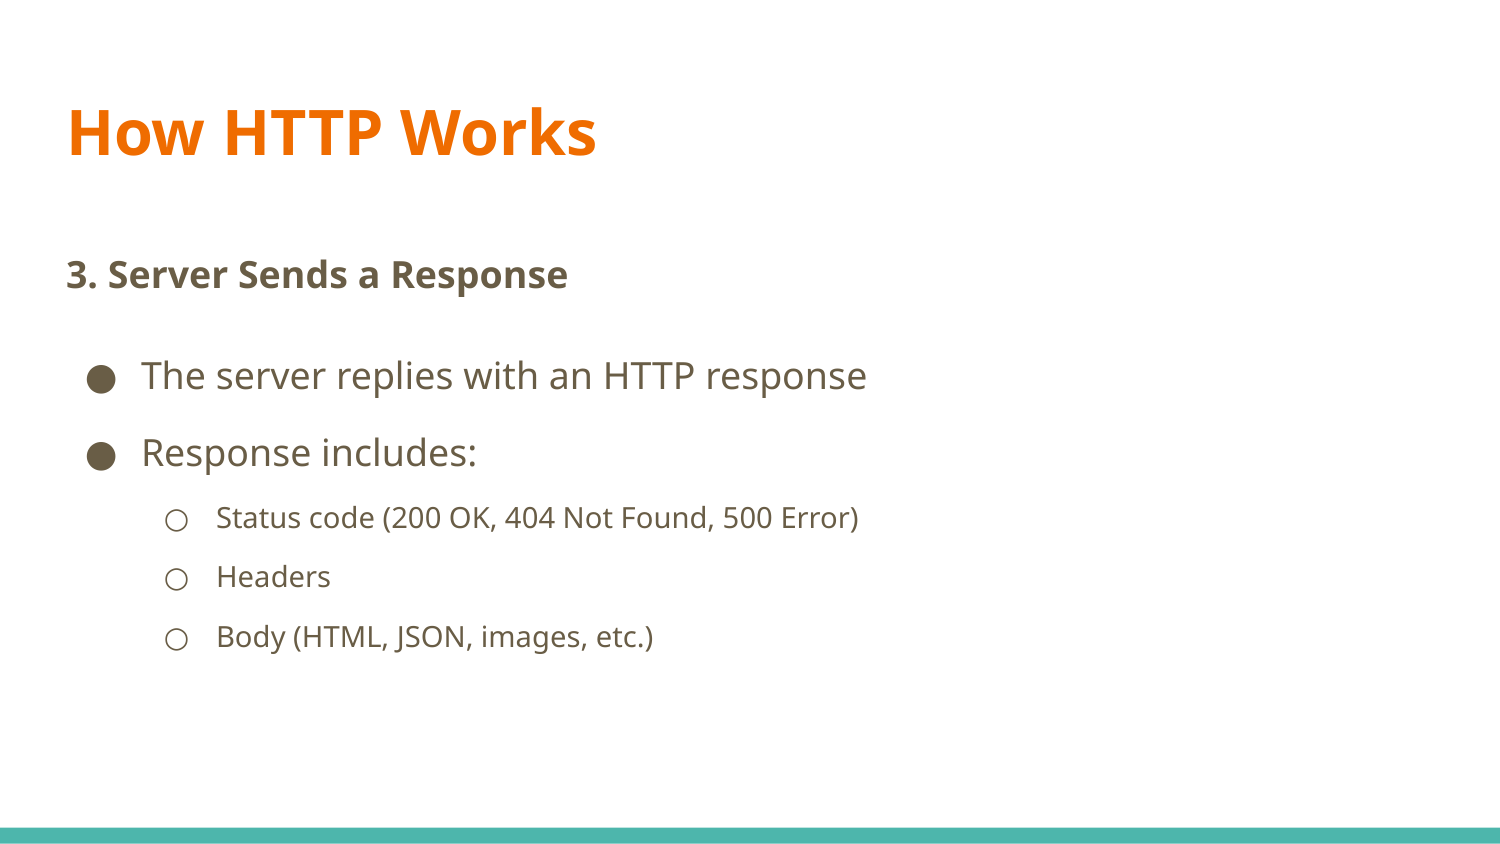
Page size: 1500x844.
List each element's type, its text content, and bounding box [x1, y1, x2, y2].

title How HTTP Works [51, 72, 1449, 189]
list 3. Server Sends a Response The server replies with an HTTP response Response includes: Status code (200 OK, 404 Not Found, 500 Error) Headers Body (HTML, JSON, images, etc.) [51, 207, 1369, 751]
